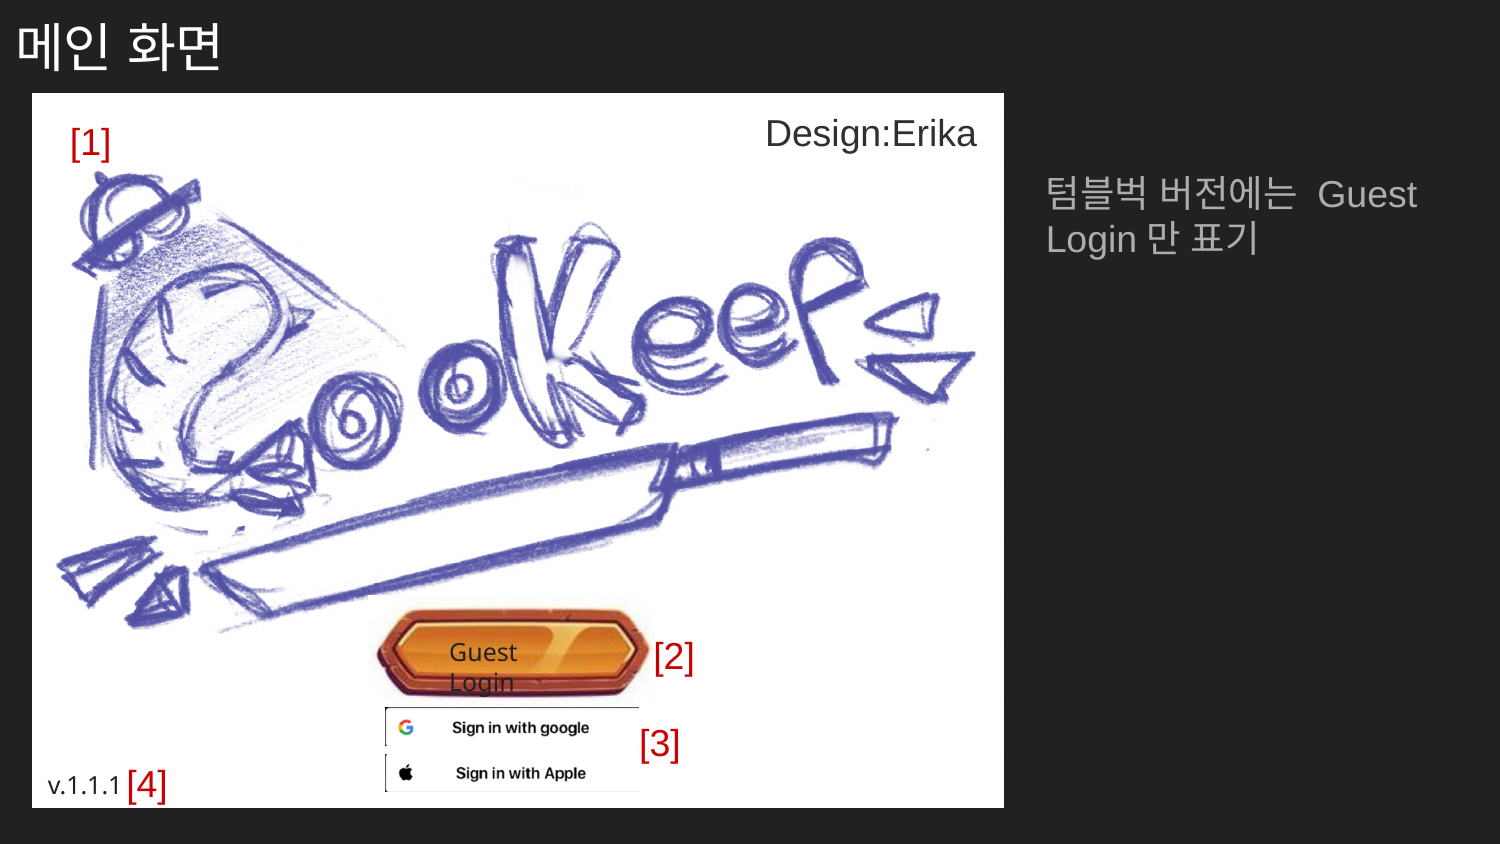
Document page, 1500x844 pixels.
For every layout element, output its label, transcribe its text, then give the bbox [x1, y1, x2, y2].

picture [32, 93, 1004, 808]
text_box 텀블벅 버전에는 Guest Login만 표기 [1030, 155, 1448, 535]
title 메인 화면 [0, 0, 1398, 94]
text_box Design:Erika [1004, 93, 1012, 158]
